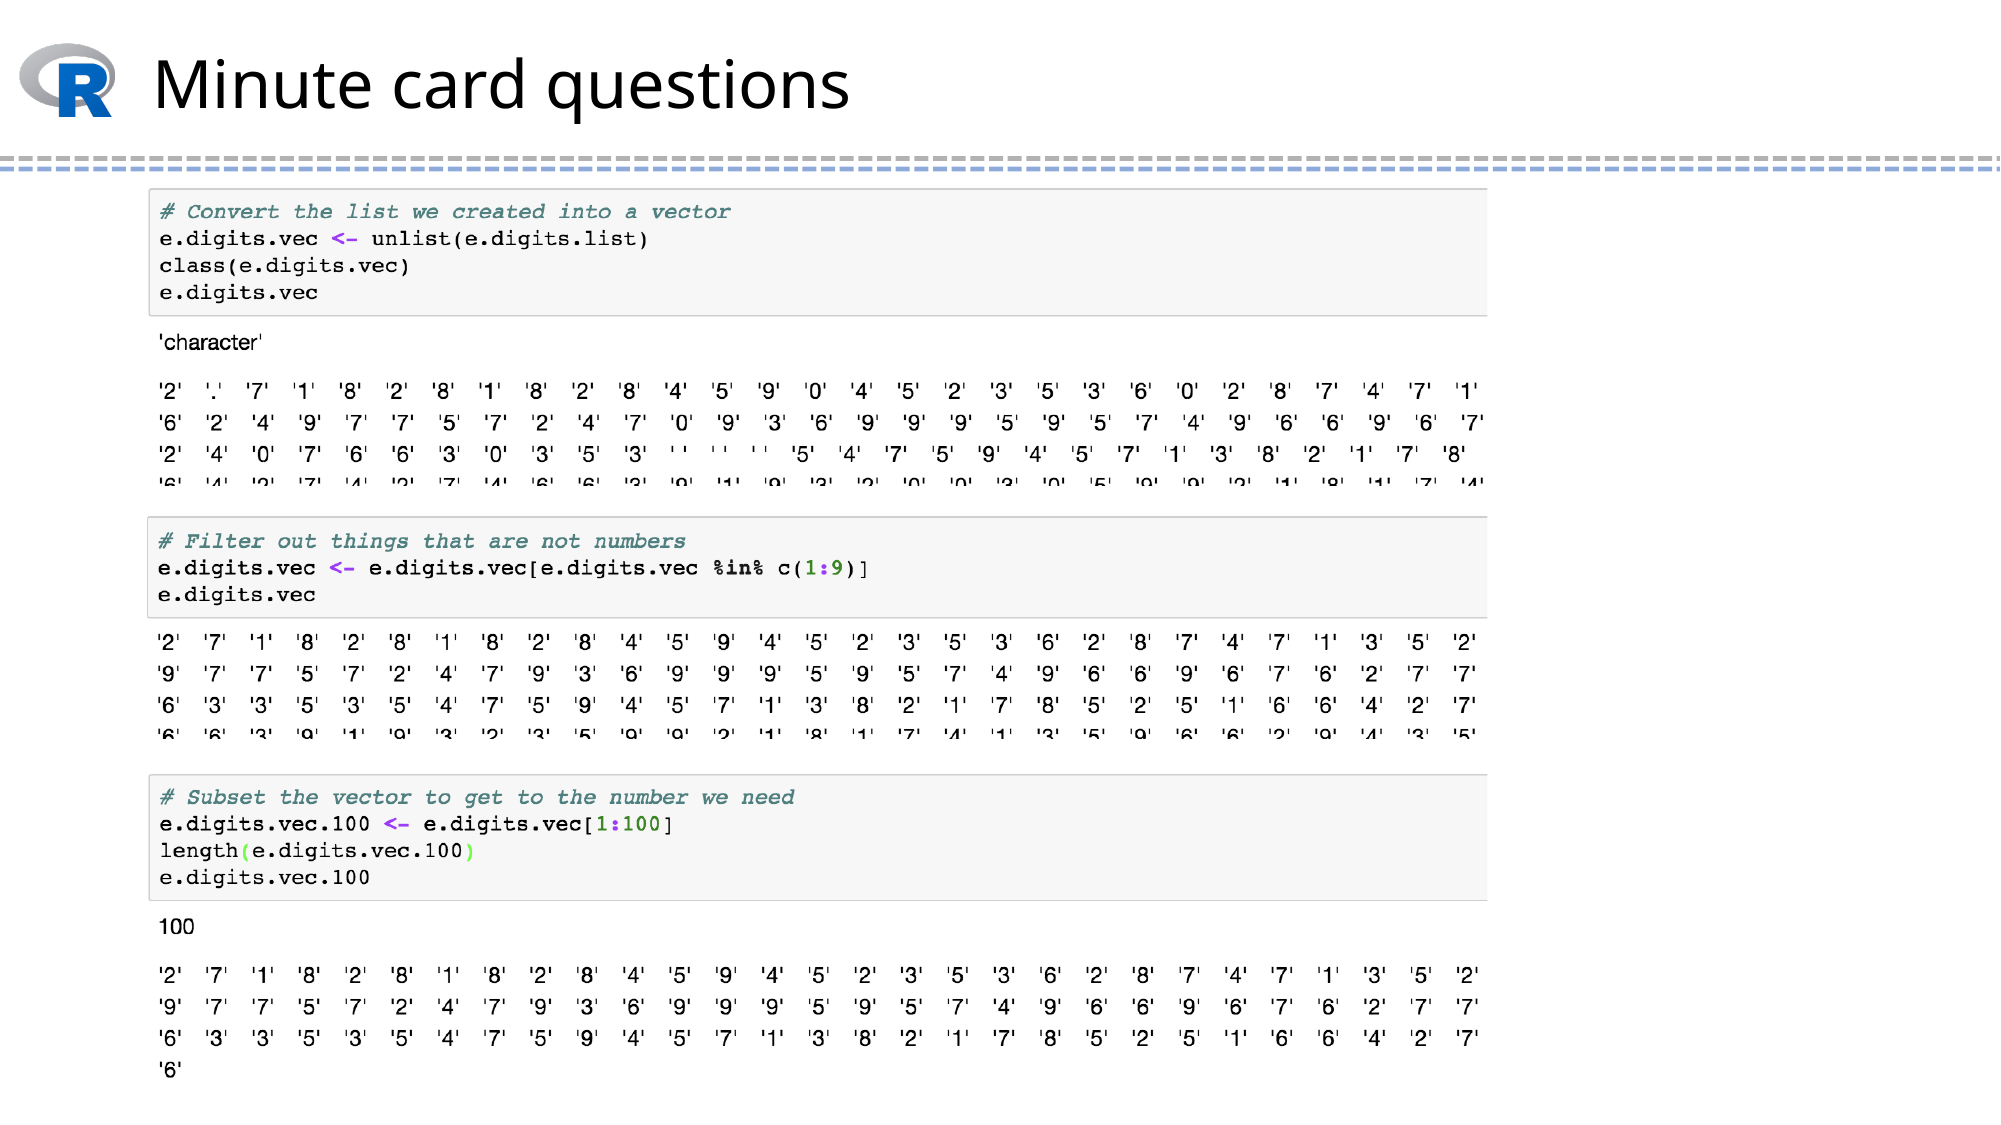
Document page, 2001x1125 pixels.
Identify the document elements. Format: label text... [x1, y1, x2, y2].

title Minute card questions [137, 26, 1863, 149]
picture [137, 764, 1488, 1096]
picture [137, 511, 1488, 739]
picture [19, 43, 115, 117]
picture [137, 180, 1488, 486]
